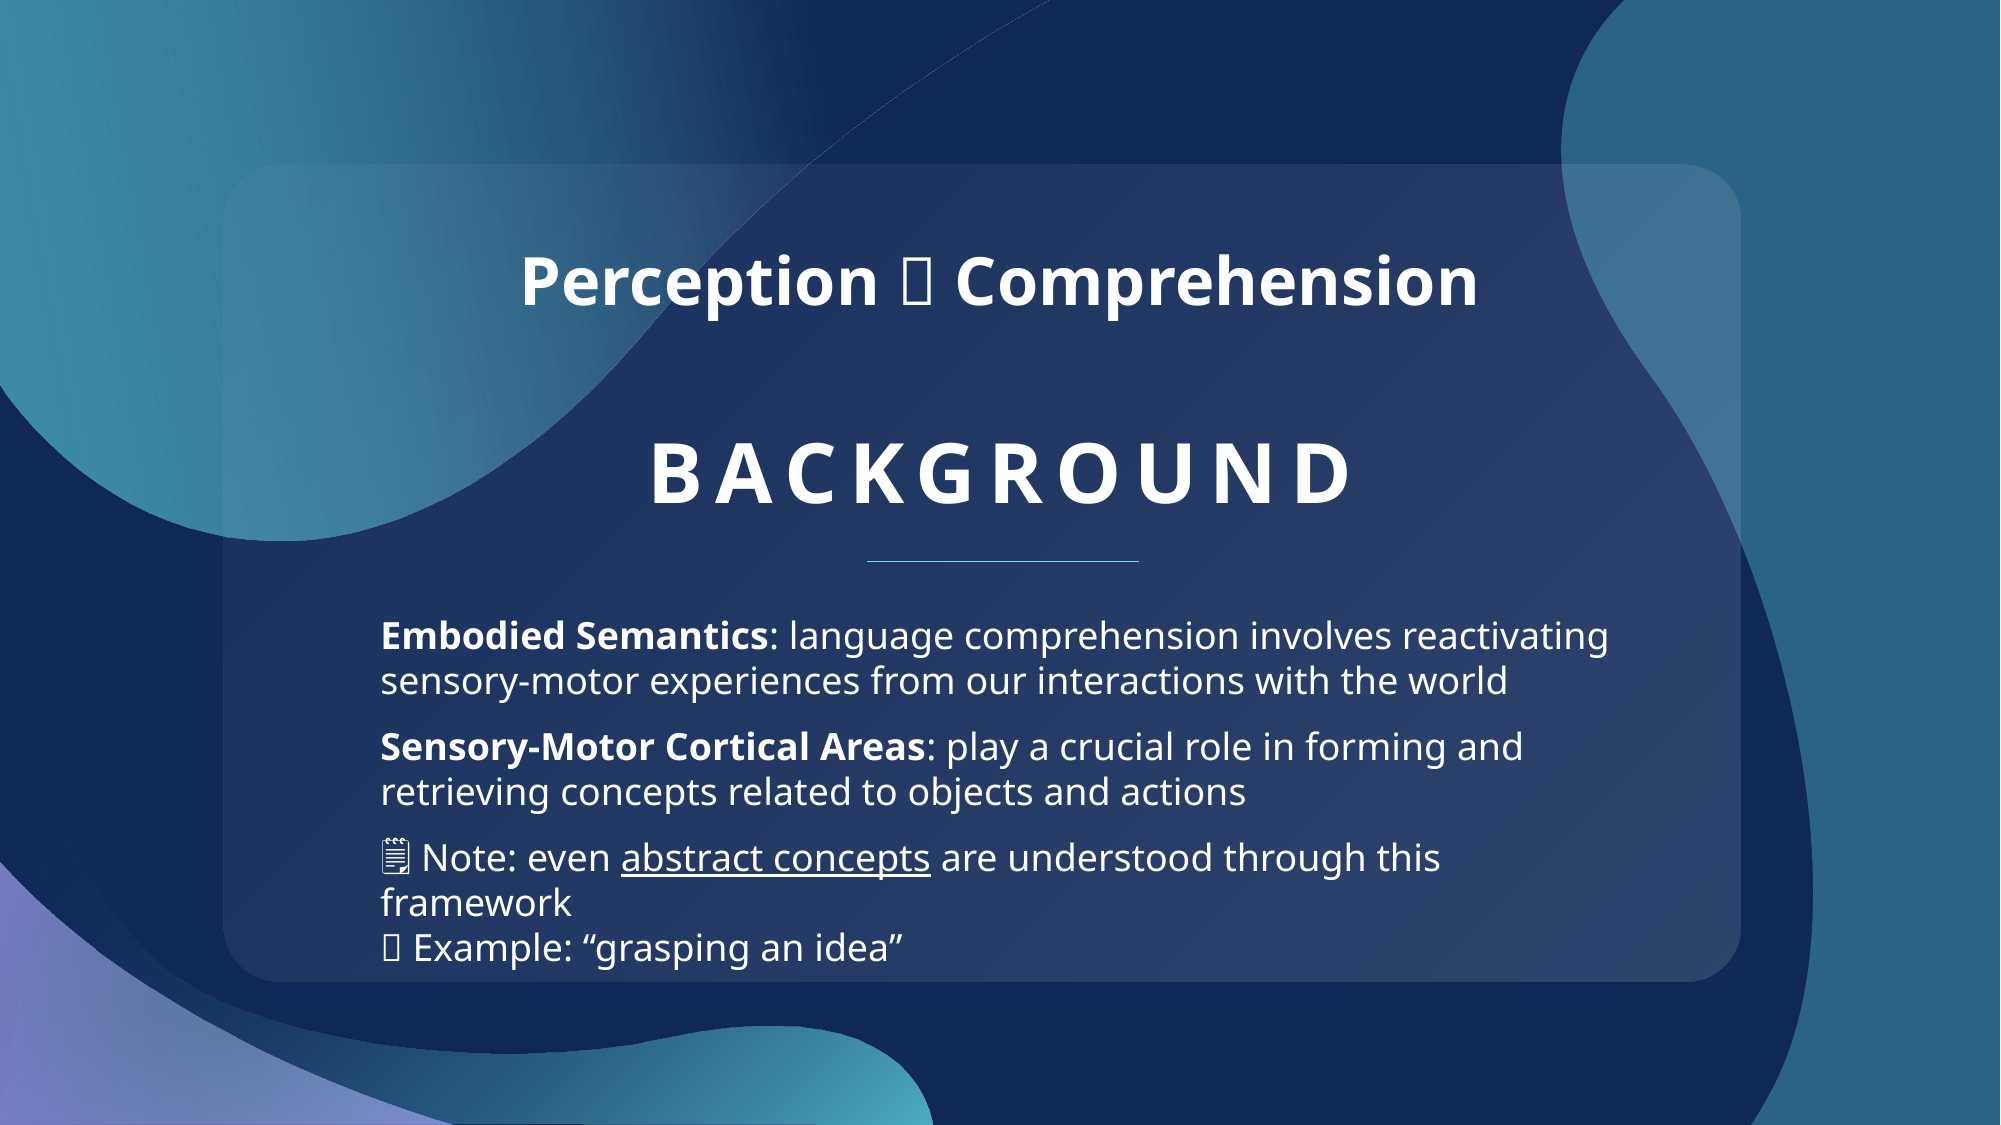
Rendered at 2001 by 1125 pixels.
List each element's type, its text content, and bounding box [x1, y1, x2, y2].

subtitle Embodied Semantics: language comprehension involves reactivating sensory-motor experiences from our interactions with the world Sensory-Motor Cortical Areas: play a crucial role in forming and retrieving concepts related to objects and actions 🗒️ Note: even abstract concepts are understood through this framework 📝 Example: “grasping an idea” [365, 604, 1635, 957]
title background [365, 354, 1635, 530]
text_box Perception  Comprehension [365, 231, 1635, 354]
